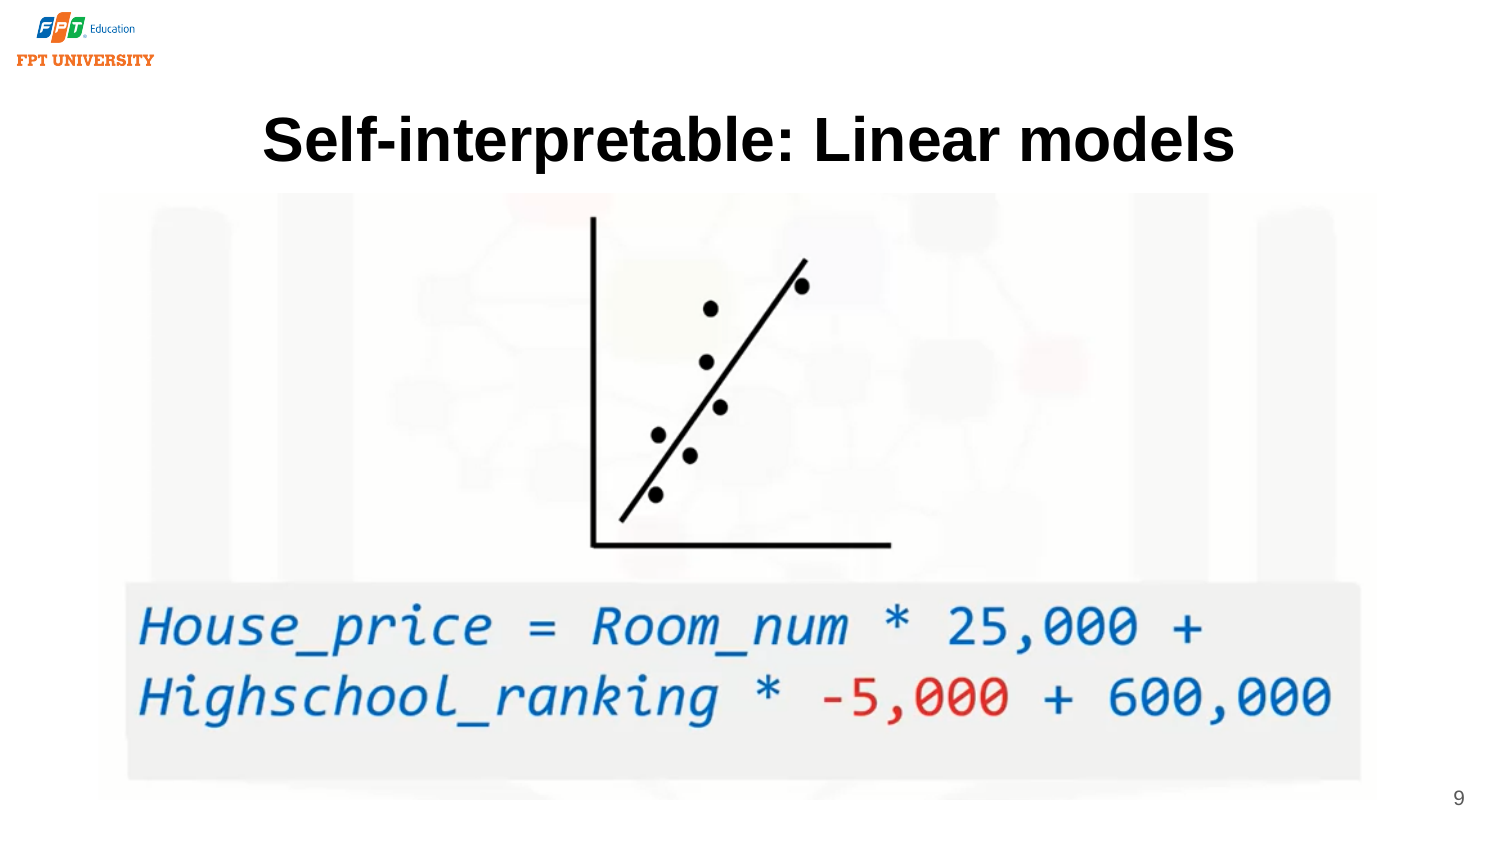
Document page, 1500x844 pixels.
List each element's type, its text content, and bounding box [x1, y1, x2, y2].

picture [11, 1, 160, 77]
picture [98, 193, 1378, 800]
title Self-interpretable: Linear models [51, 72, 1449, 167]
slide_number 9 [1389, 764, 1480, 830]
